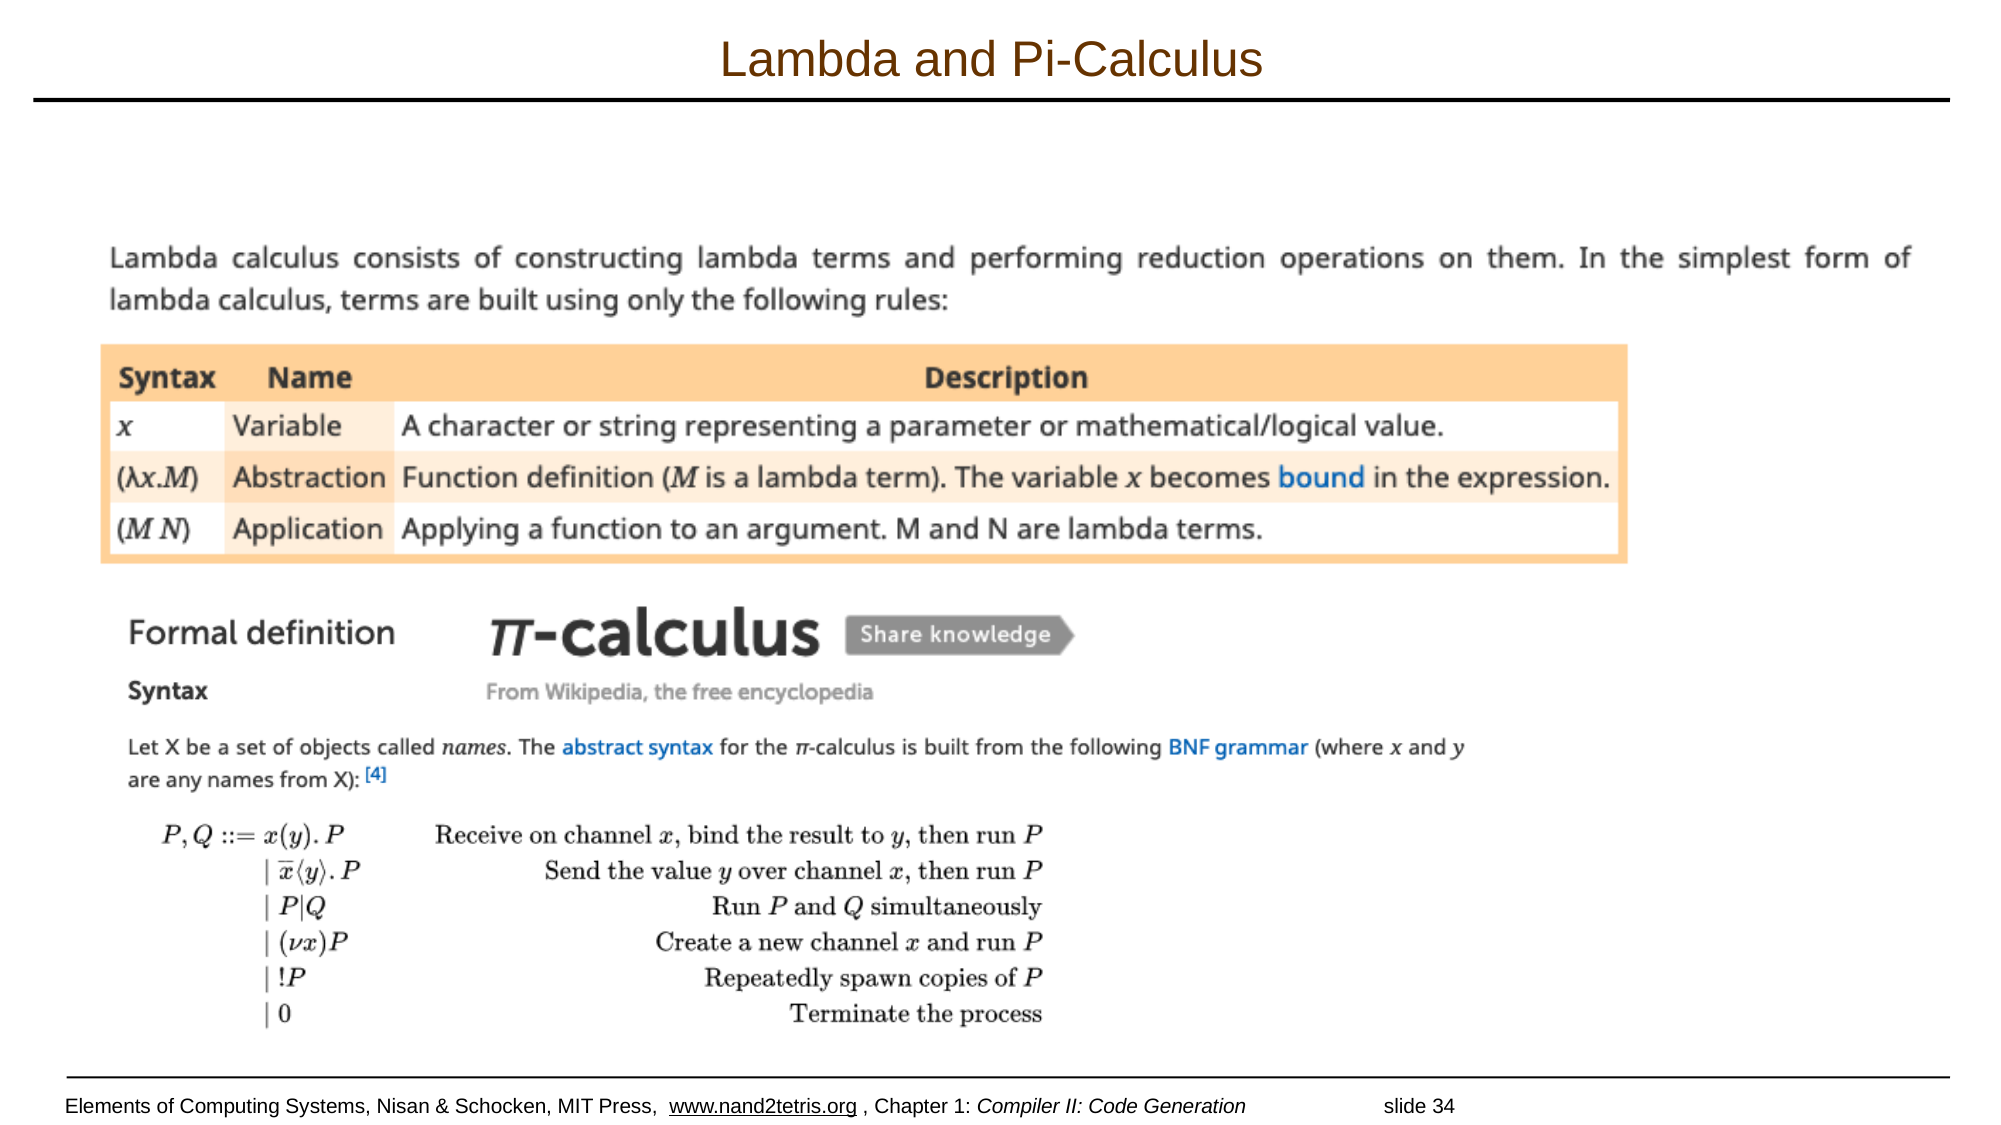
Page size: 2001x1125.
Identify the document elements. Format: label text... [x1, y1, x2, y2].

picture [62, 232, 1937, 567]
picture [99, 589, 1497, 1070]
title Lambda and Pi-Calculus [33, 12, 1950, 100]
